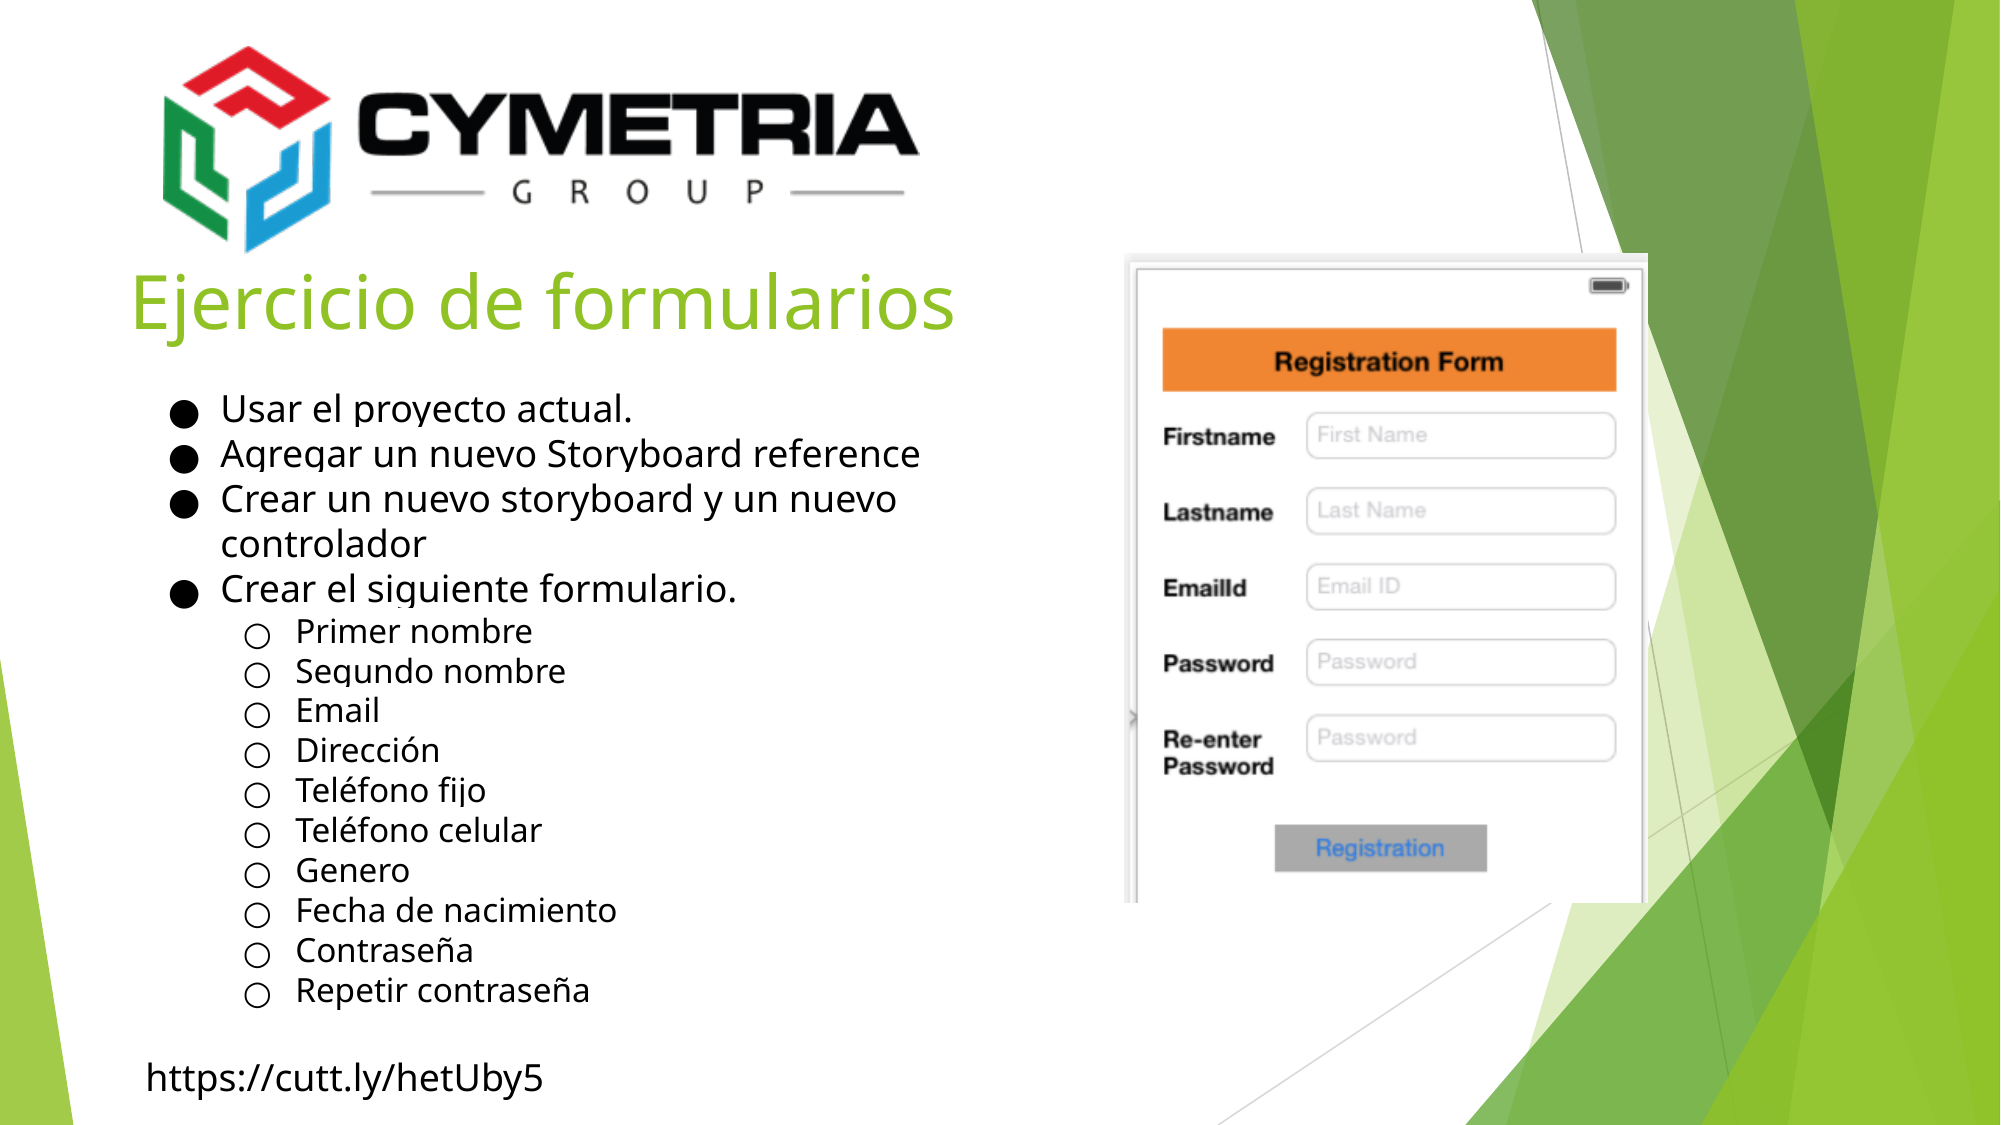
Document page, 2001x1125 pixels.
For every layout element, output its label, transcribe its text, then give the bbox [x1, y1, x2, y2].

picture [162, 46, 920, 255]
title Ejercicio de formularios [114, 246, 1567, 427]
list Usar el proyecto actual. Agregar un nuevo Storyboard reference Crear un nuevo storyboard y un nuevo controlador Crear el siguiente formulario. Primer nombre Segundo nombre Email Dirección Teléfono fijo Teléfono celular Genero Fecha de nacimiento Contraseña Repetir contraseña https://cutt.ly/hetUby5 [130, 427, 1097, 1022]
picture [1123, 253, 1648, 903]
